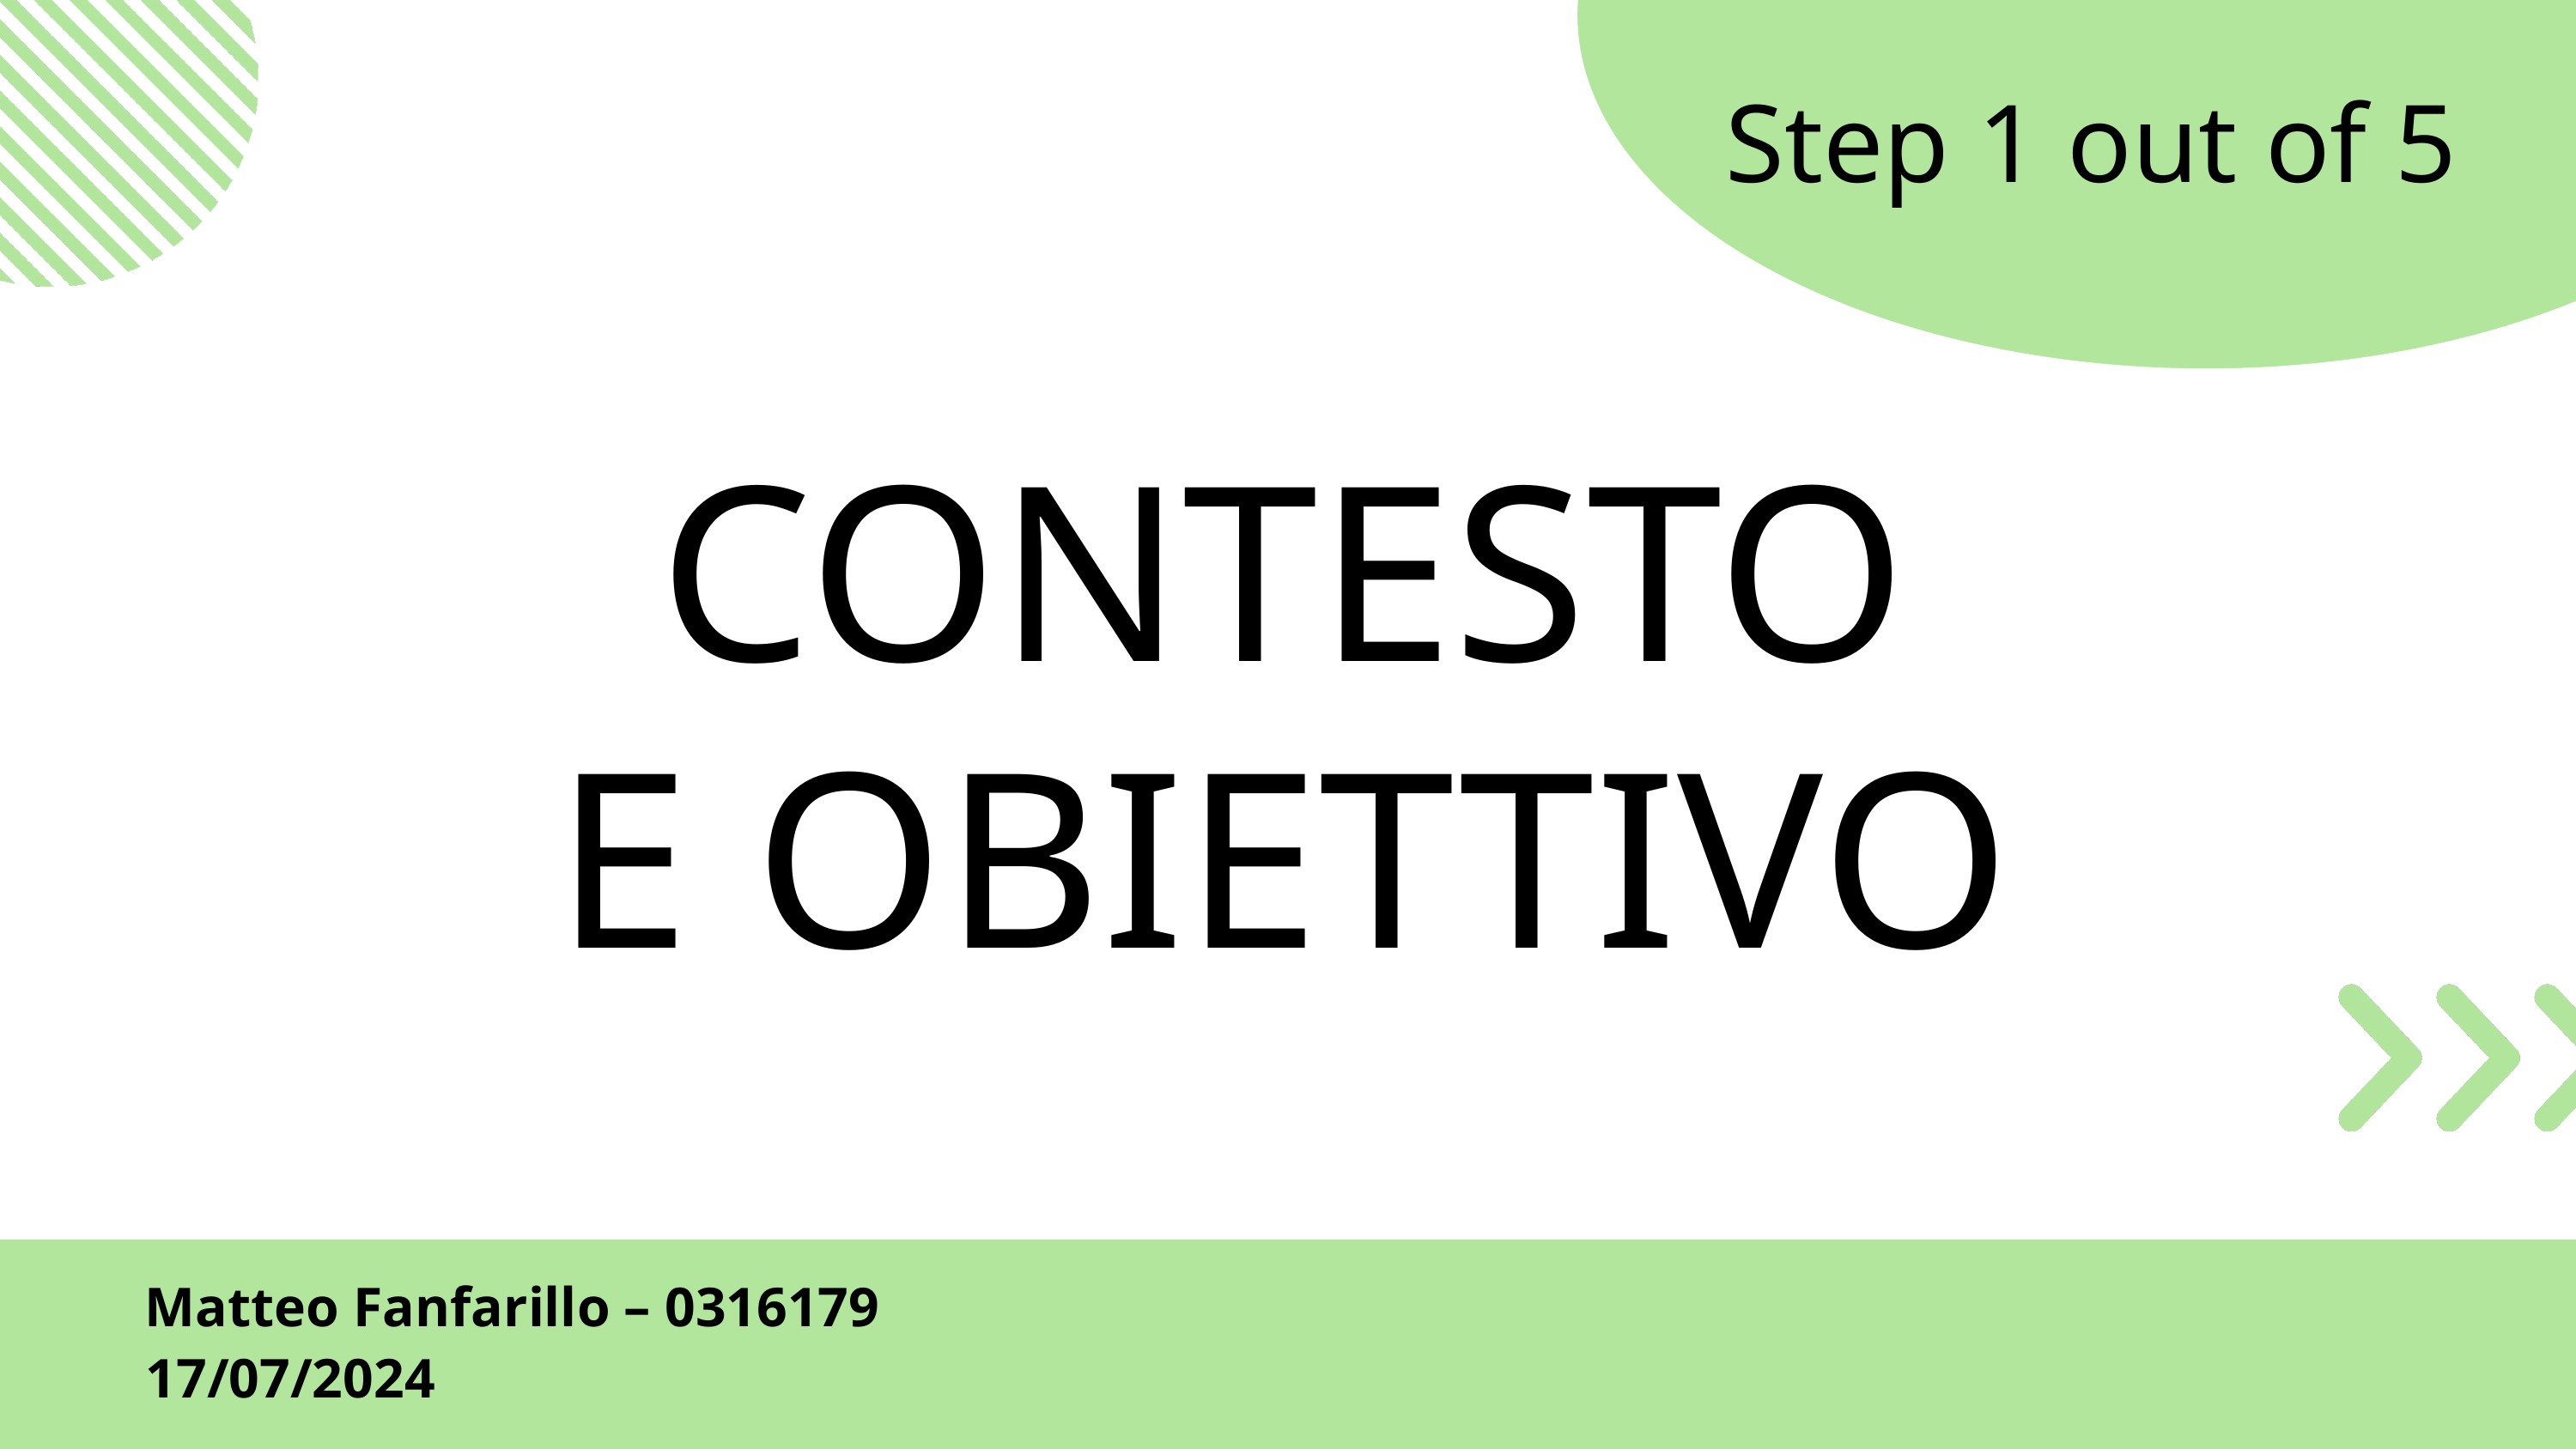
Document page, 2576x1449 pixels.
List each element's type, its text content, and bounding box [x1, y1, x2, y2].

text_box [63, 280, 2350, 1200]
text_box Ampliamento dell’insieme di user agent e server su cui eseguire i casi di test già definiti [61, 282, 2356, 1210]
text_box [0, 0, 2576, 1236]
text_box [0, 1239, 2576, 1449]
